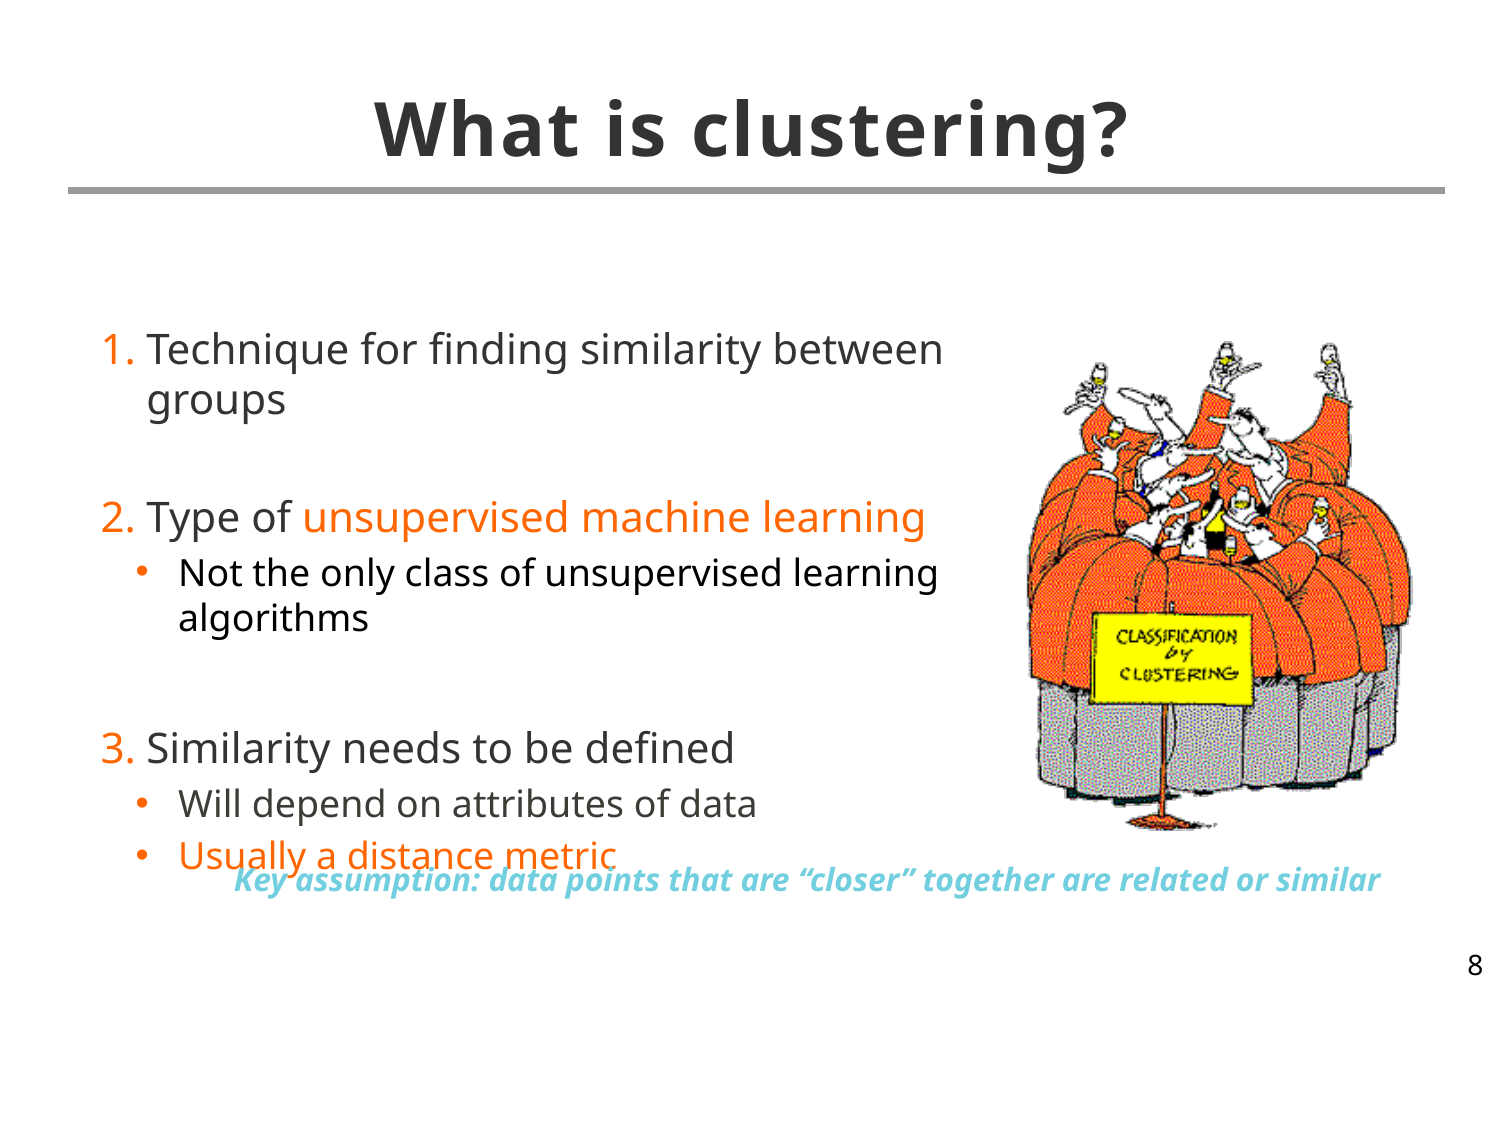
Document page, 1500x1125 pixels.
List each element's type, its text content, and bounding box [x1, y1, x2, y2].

title What is clustering? [85, 39, 1419, 179]
picture [1024, 340, 1419, 839]
slide_number 8 [1148, 939, 1498, 985]
list Technique for finding similarity between groups Type of unsupervised machine learning Not the only class of unsupervised learning algorithms Similarity needs to be defined Will depend on attributes of data Usually a distance metric [85, 314, 1087, 857]
text_box Key assumption: data points that are “closer” together are related or similar [76, 857, 1410, 928]
